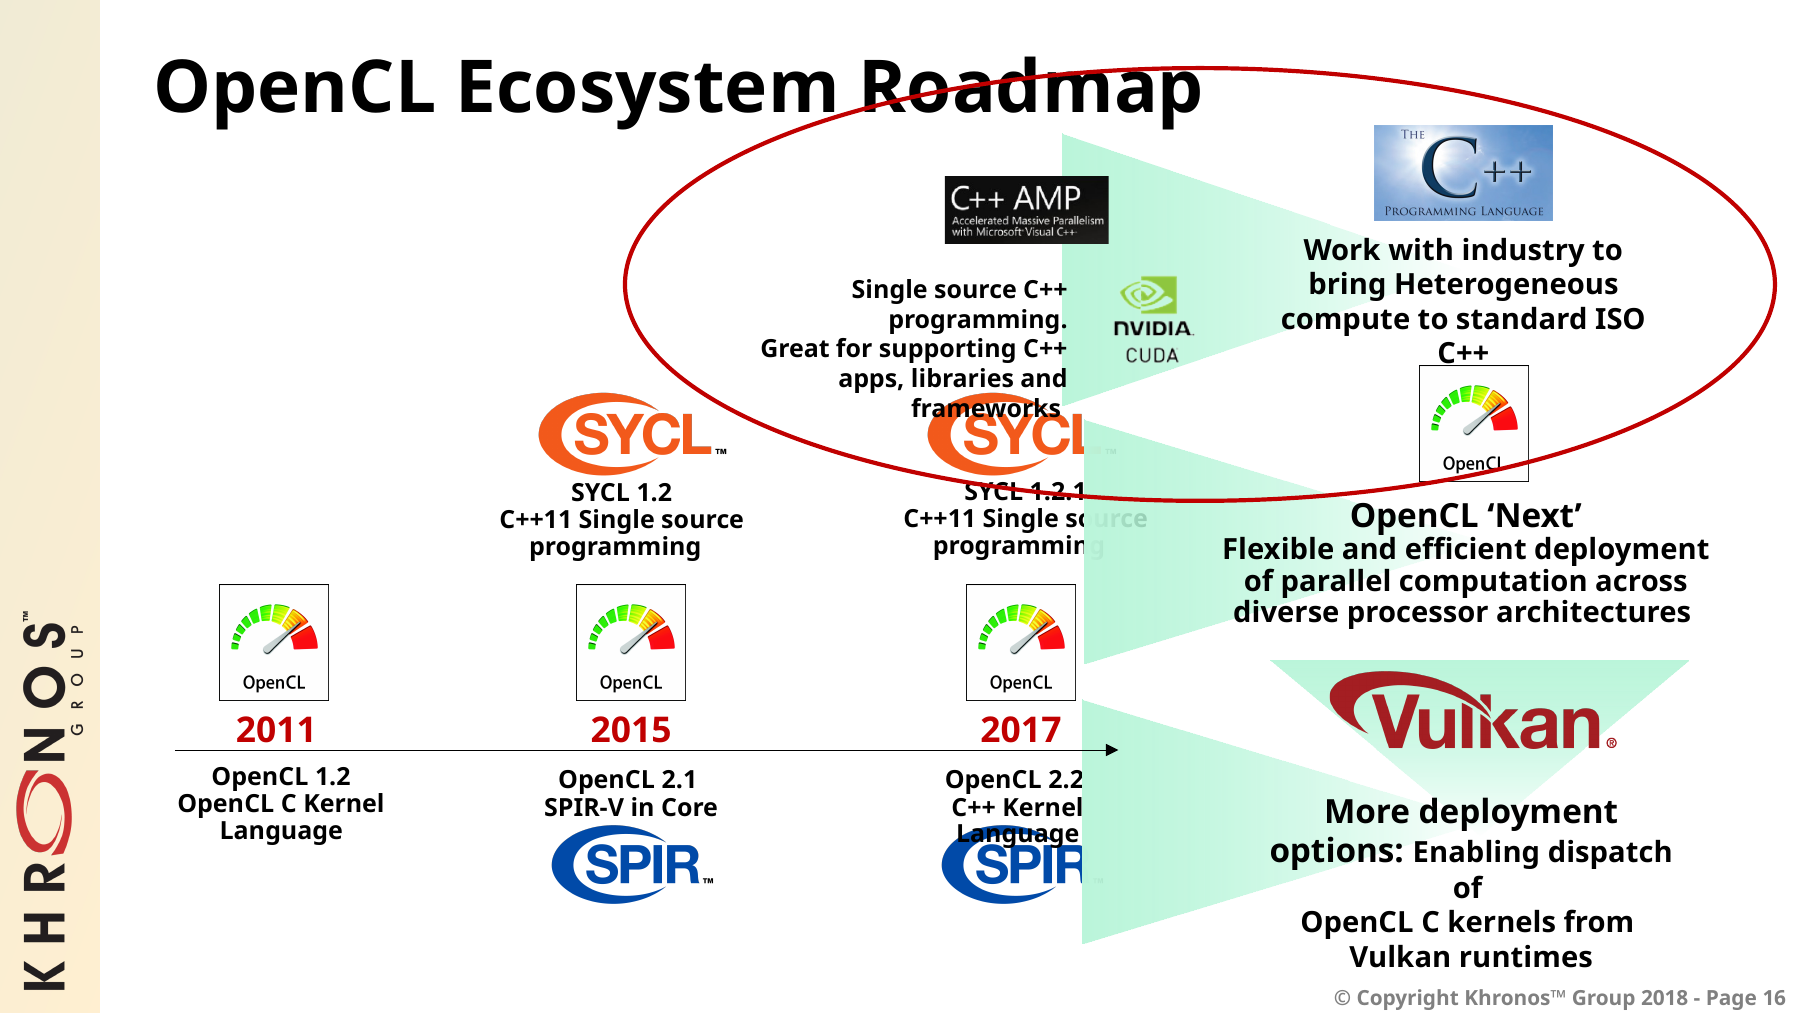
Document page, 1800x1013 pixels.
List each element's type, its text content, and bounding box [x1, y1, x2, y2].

picture [1107, 273, 1201, 368]
text_box OpenCL 2.1 SPIR-V in Core [525, 760, 737, 829]
picture [906, 381, 1083, 486]
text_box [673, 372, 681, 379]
picture [516, 381, 746, 486]
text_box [1083, 365, 1726, 664]
text_box OpenCL 1.2 OpenCL C Kernel Language [124, 756, 438, 853]
picture [532, 814, 731, 914]
text_box SYCL 1.2.1 C++11 Single source programming [850, 471, 1078, 568]
title OpenCL Ecosystem Roadmap [137, 30, 1776, 136]
text_box [624, 68, 1775, 470]
picture [922, 814, 1082, 914]
text_box 2015 [575, 708, 687, 749]
picture [944, 176, 1109, 244]
picture [219, 584, 329, 701]
text_box OpenCL 2.2 C++ Kernel Language [878, 760, 1077, 856]
text_box 2017 [965, 709, 1077, 749]
picture [966, 584, 1076, 701]
picture [0, 596, 99, 1008]
picture [576, 584, 687, 701]
text_box 2011 [220, 705, 333, 749]
text_box SYCL 1.2 C++11 Single source programming [446, 472, 797, 568]
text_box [1082, 647, 1699, 945]
picture [1374, 125, 1553, 222]
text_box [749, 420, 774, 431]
